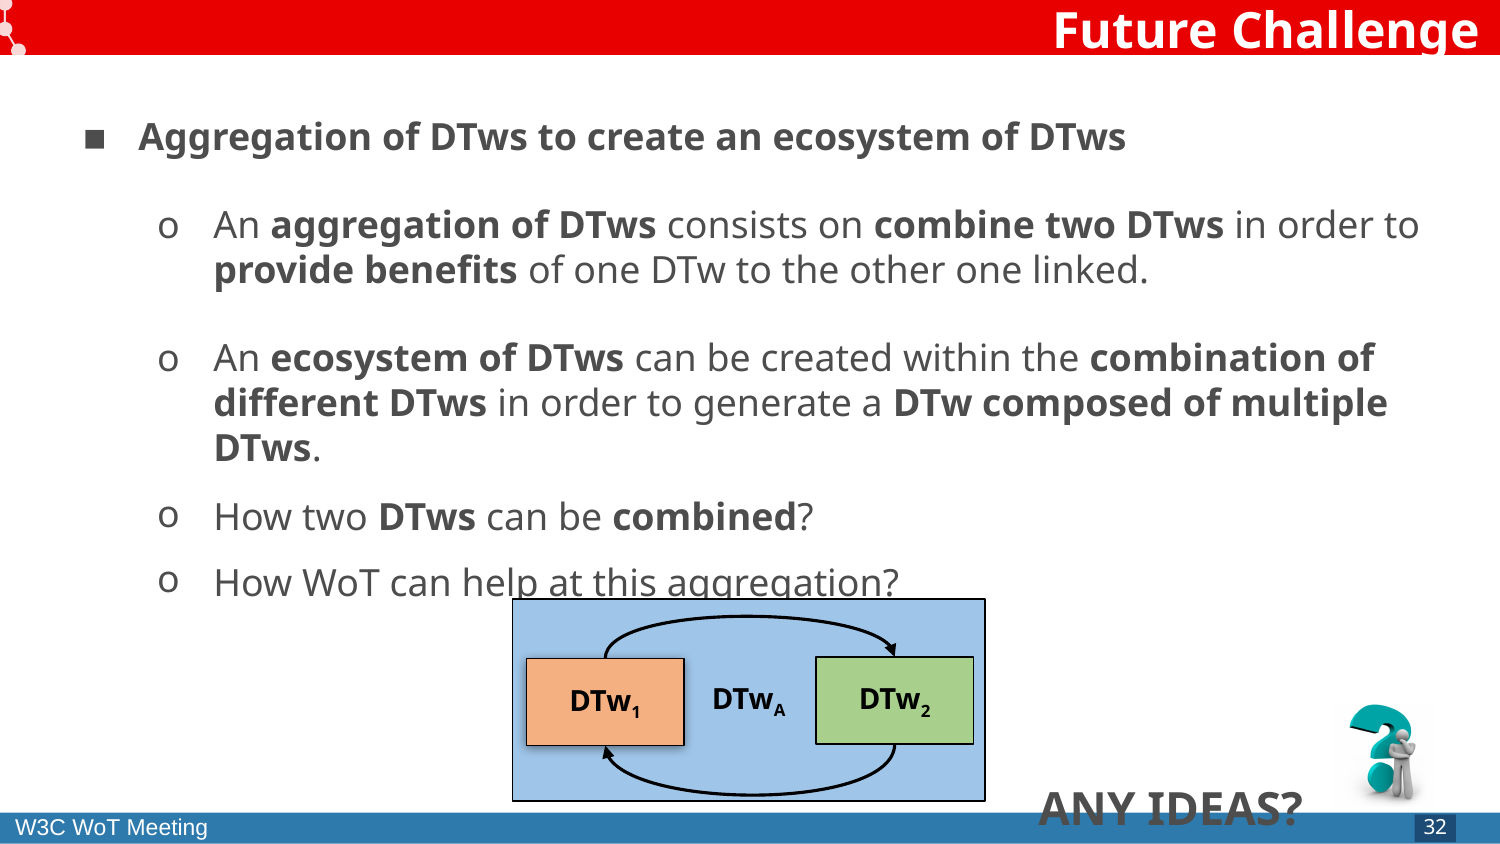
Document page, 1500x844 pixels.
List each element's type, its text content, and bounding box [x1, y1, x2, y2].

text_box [526, 656, 974, 746]
slide_number ‹#› [1414, 814, 1456, 843]
text_box DTwA [512, 598, 985, 802]
title Future Challenge [212, 9, 1488, 48]
list Aggregation of DTws to create an ecosystem of DTws An aggregation of DTws consists on combine two DTws in order to provide benefits of one DTw to the other one linked. An ecosystem of DTws can be created within the combination of different DTws in order to generate a DTw composed of multiple DTws. How two DTws can be combined? How WoT can help at this aggregation? ANY IDEAS? [55, 47, 1456, 785]
picture [1325, 687, 1446, 807]
